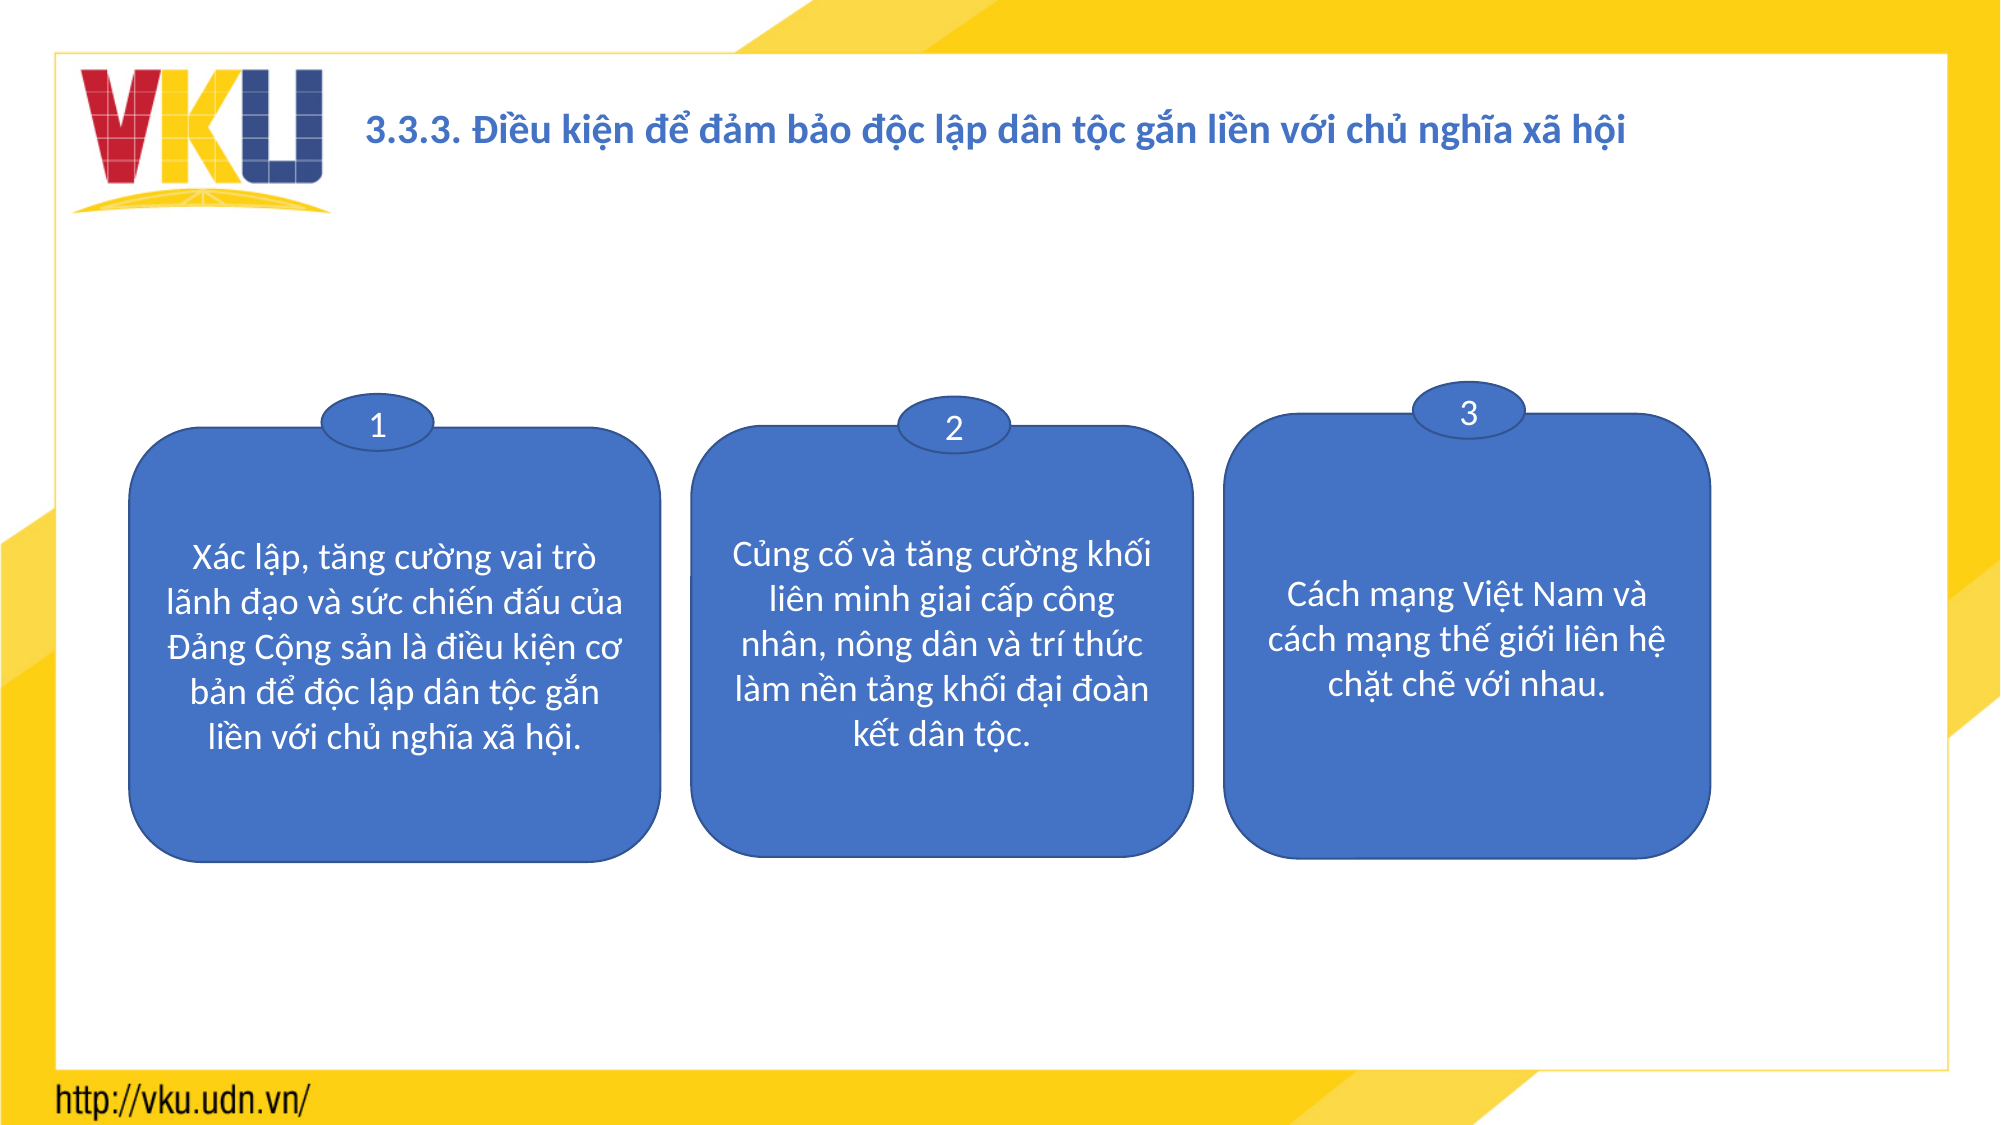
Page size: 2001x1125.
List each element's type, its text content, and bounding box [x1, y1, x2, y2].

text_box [129, 381, 1711, 863]
picture [0, 0, 2001, 1125]
text_box 3.3.3. Điều kiện để đảm bảo độc lập dân tộc gắn liền với chủ nghĩa xã hội [349, 93, 1847, 159]
